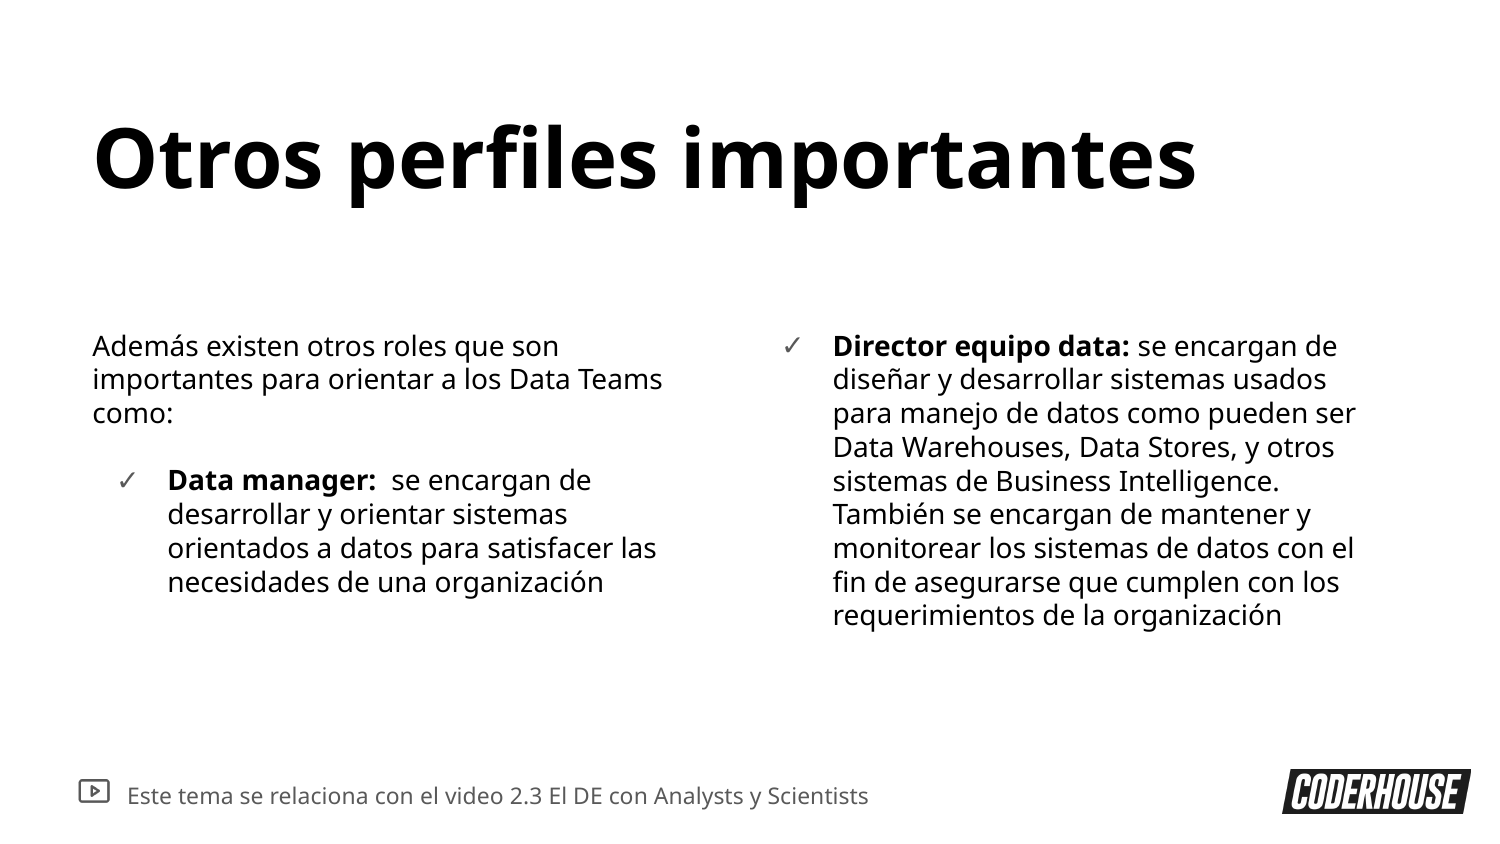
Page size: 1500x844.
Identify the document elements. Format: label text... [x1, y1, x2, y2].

text_box Otros perfiles importantes [77, 101, 1414, 222]
text_box Director equipo data: se encargan de diseñar y desarrollar sistemas usados para manejo de datos como pueden ser Data Warehouses, Data Stores, y otros sistemas de Business Intelligence. También se encargan de mantener y monitorear los sistemas de datos con el fin de asegurarse que cumplen con los requerimientos de la organización [742, 312, 1372, 647]
picture [1281, 769, 1471, 814]
text_box Además existen otros roles que son importantes para orientar a los Data Teams como: Data manager: se encargan de desarrollar y orientar sistemas orientados a datos para satisfacer las necesidades de una organización [77, 312, 707, 613]
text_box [74, 762, 1201, 821]
